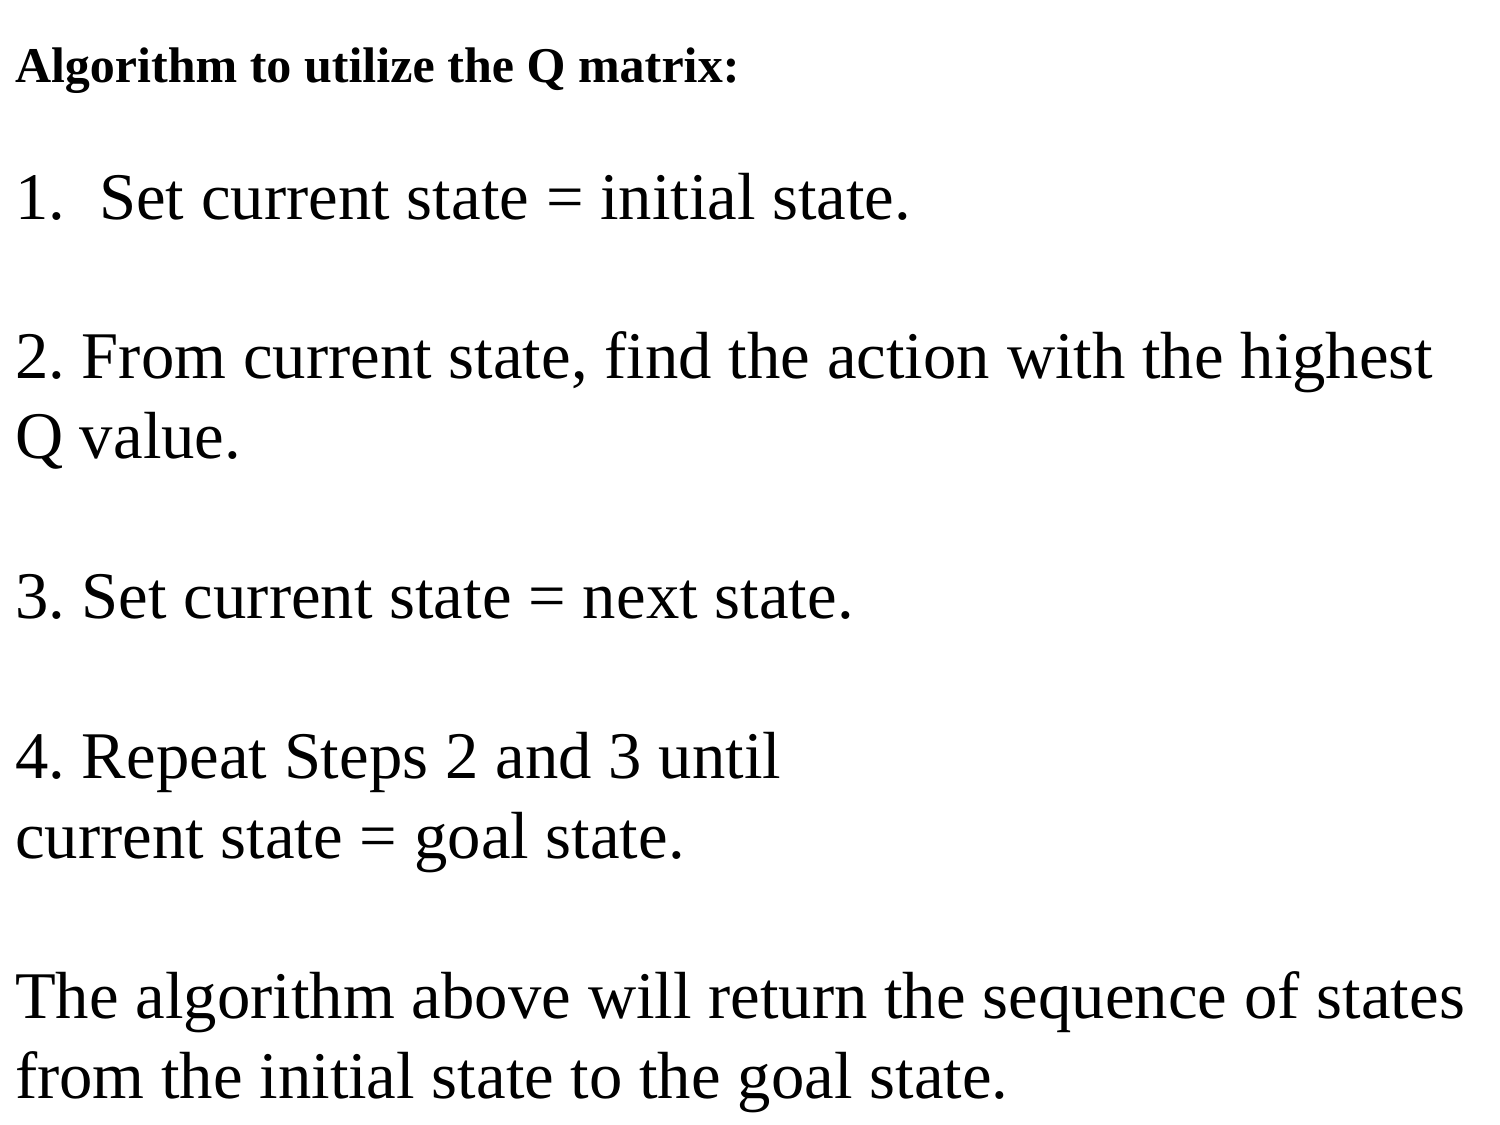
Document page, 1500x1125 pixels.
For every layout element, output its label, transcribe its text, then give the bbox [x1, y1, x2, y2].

text_box Algorithm to utilize the Q matrix: Set current state = initial state. 2. From current state, find the action with the highest Q value. 3. Set current state = next state. 4. Repeat Steps 2 and 3 until current state = goal state. The algorithm above will return the sequence of states from the initial state to the goal state. [0, 24, 1500, 1120]
